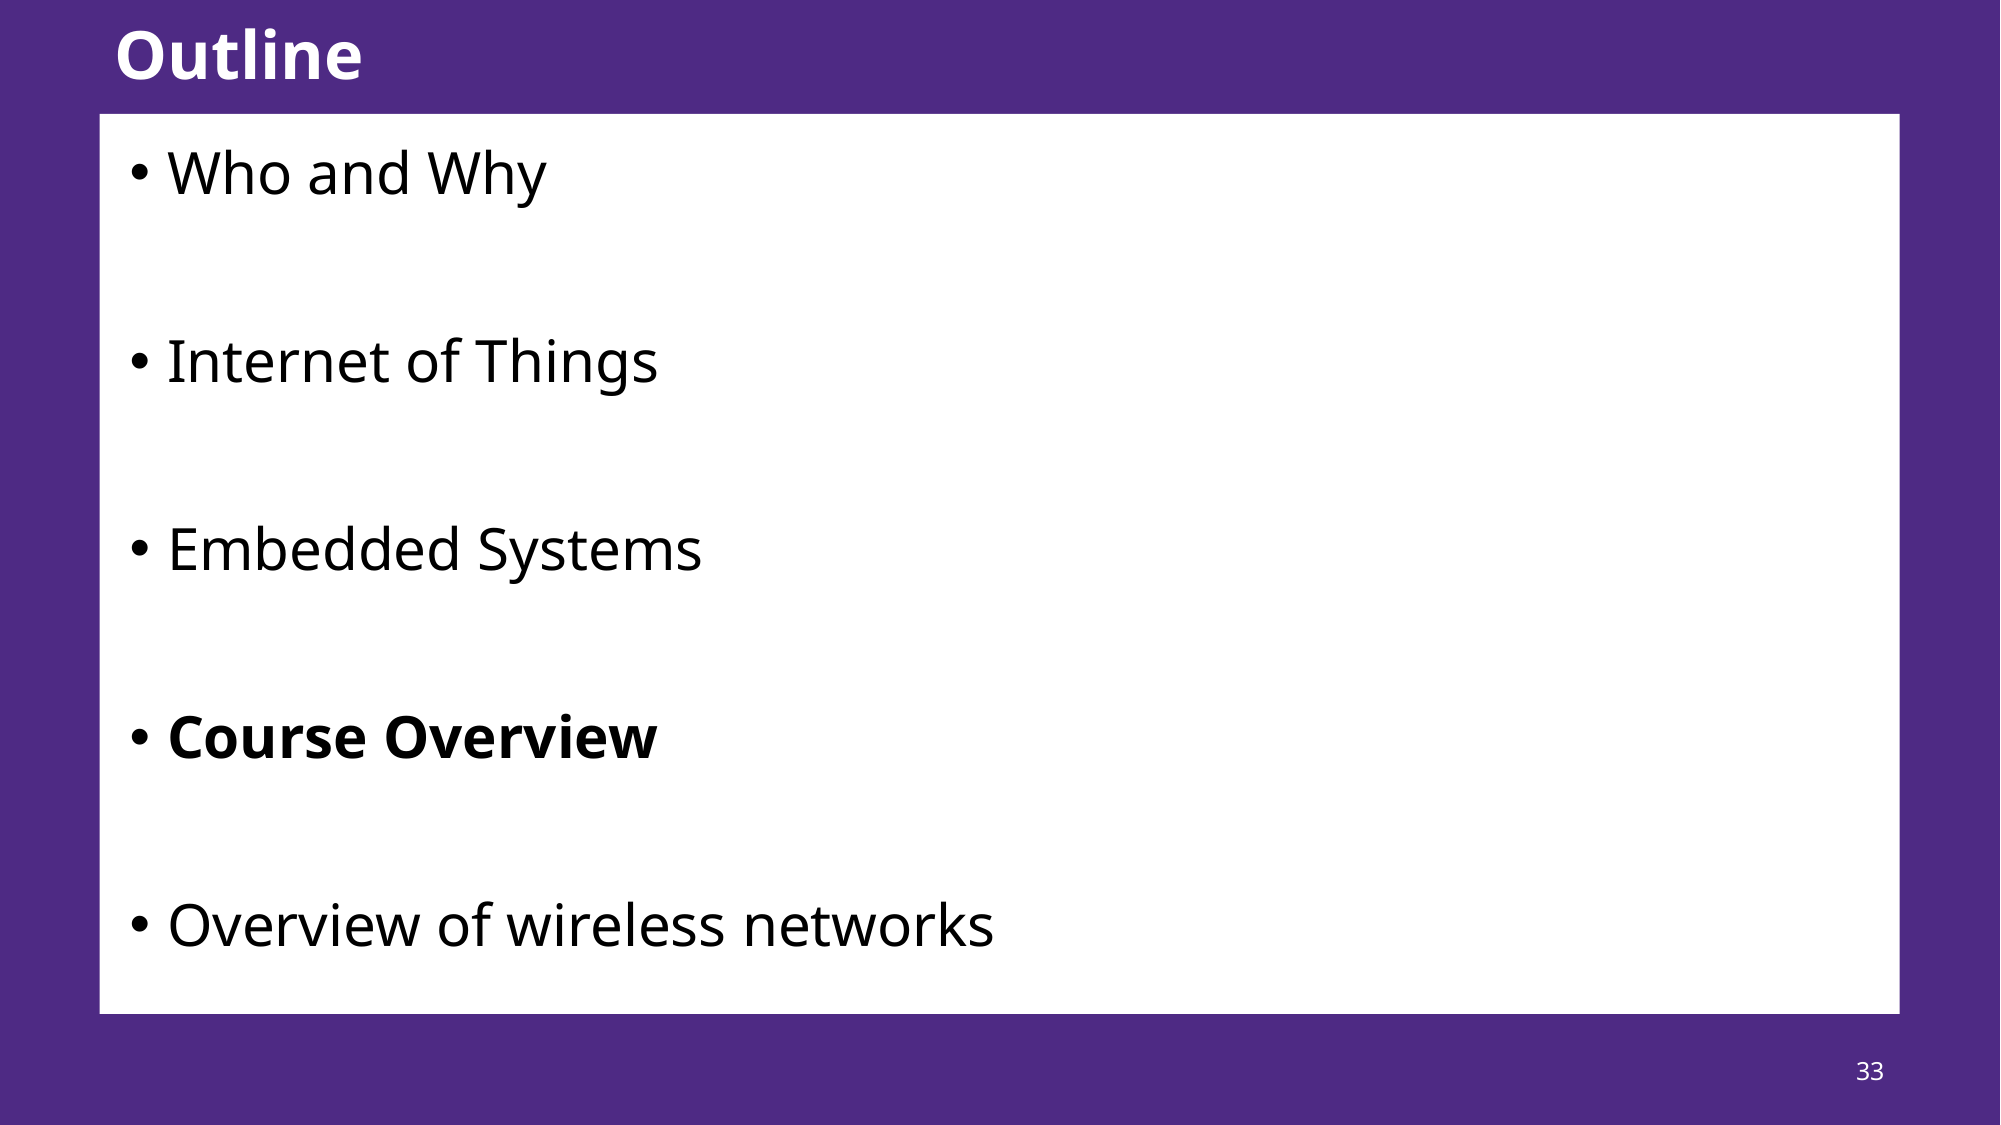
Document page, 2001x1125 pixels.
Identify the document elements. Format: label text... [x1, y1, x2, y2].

list Who and Why Internet of Things Embedded Systems Course Overview Overview of wireless networks [99, 114, 1900, 1014]
title Outline [99, 1, 1900, 114]
slide_number 33 [1749, 1042, 1900, 1103]
